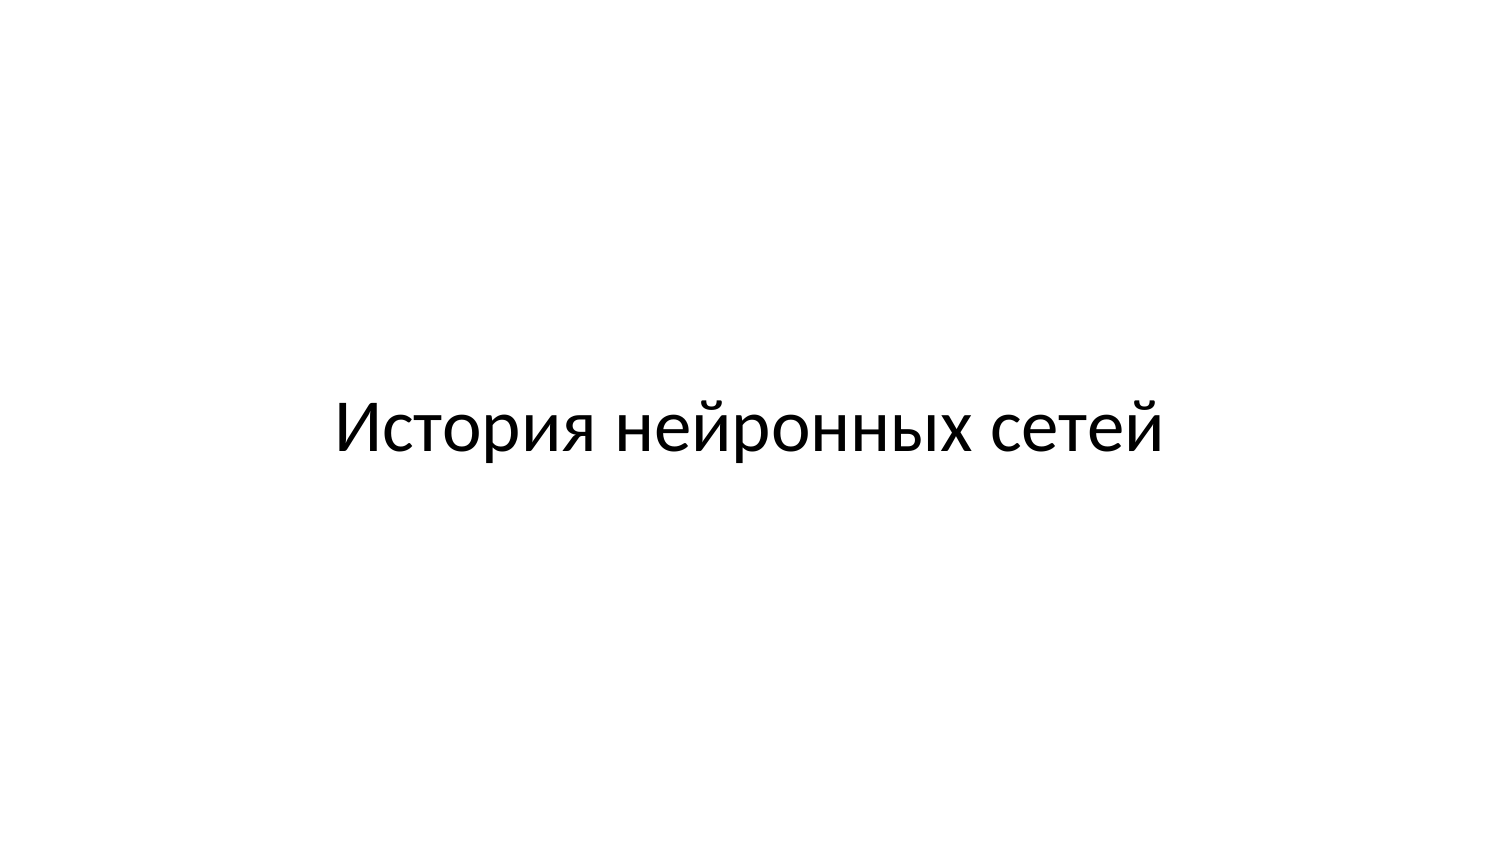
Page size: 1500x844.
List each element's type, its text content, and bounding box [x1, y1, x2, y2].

title История нейронных сетей [51, 352, 1449, 491]
